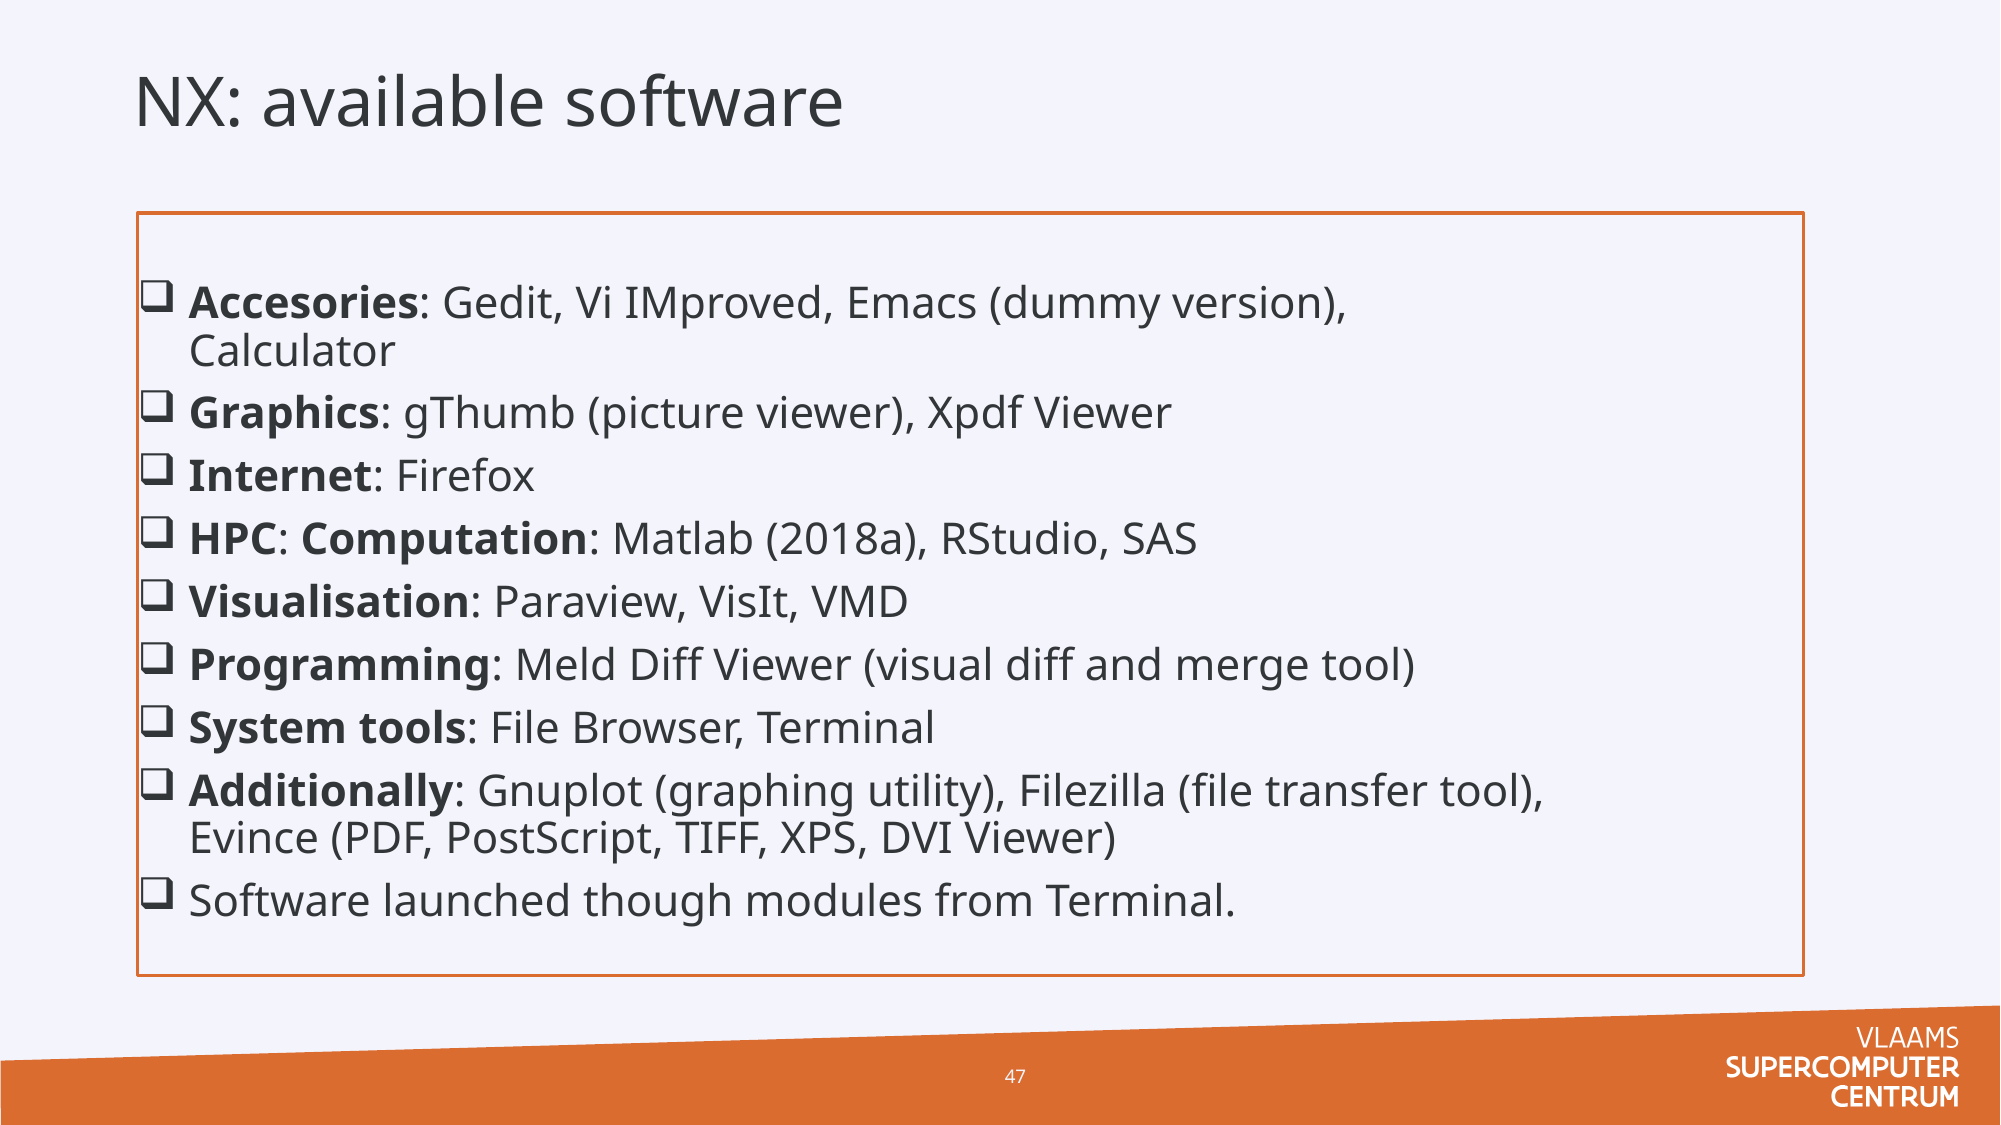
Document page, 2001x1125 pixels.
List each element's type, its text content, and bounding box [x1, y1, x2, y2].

list Accesories: Gedit, Vi IMproved, Emacs (dummy version), Calculator Graphics: gThumb (picture viewer), Xpdf Viewer Internet: Firefox HPC: Computation: Matlab (2018a), RStudio, SAS Visualisation: Paraview, VisIt, VMD Programming: Meld Diff Viewer (visual diff and merge tool) System tools: File Browser, Terminal Additionally: Gnuplot (graphing utility), Filezilla (file transfer tool), Evince (PDF, PostScript, TIFF, XPS, DVI Viewer) Software launched though modules from Terminal. [137, 213, 1804, 976]
slide_number 47 [958, 1047, 1042, 1108]
title NX: available software [118, 0, 1941, 213]
picture [1725, 1021, 1960, 1117]
